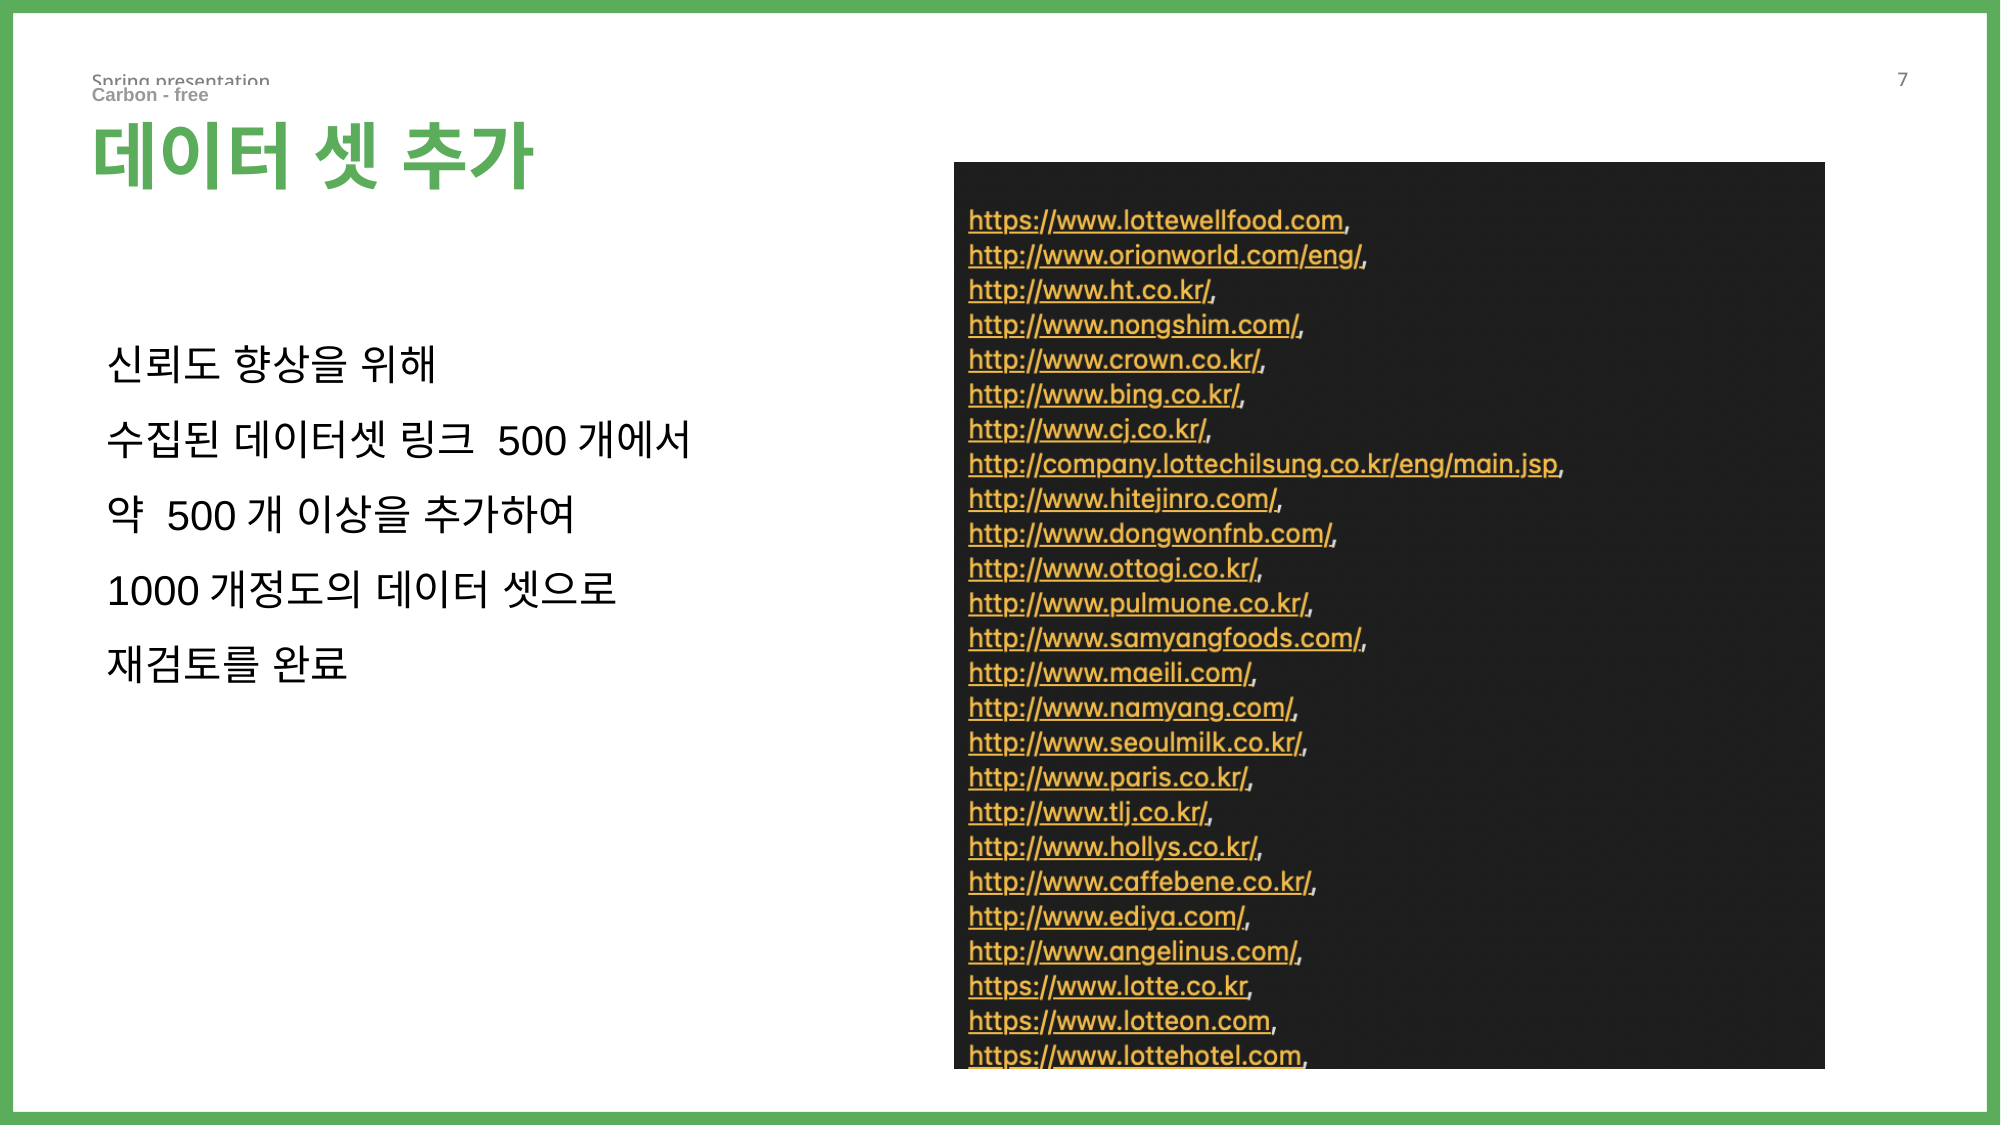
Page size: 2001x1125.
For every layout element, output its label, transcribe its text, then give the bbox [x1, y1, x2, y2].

text_box Carbon - free ㅤ ㅤ [91, 71, 300, 174]
text_box 데이터 셋 추가 [91, 110, 870, 199]
picture [953, 162, 1826, 1069]
text_box 신뢰도 향상을 위해 수집된 데이터셋 링크 500개에서 약 500개 이상을 추가하여 1000개정도의 데이터 셋으로 재검토를 완료 [91, 298, 754, 779]
